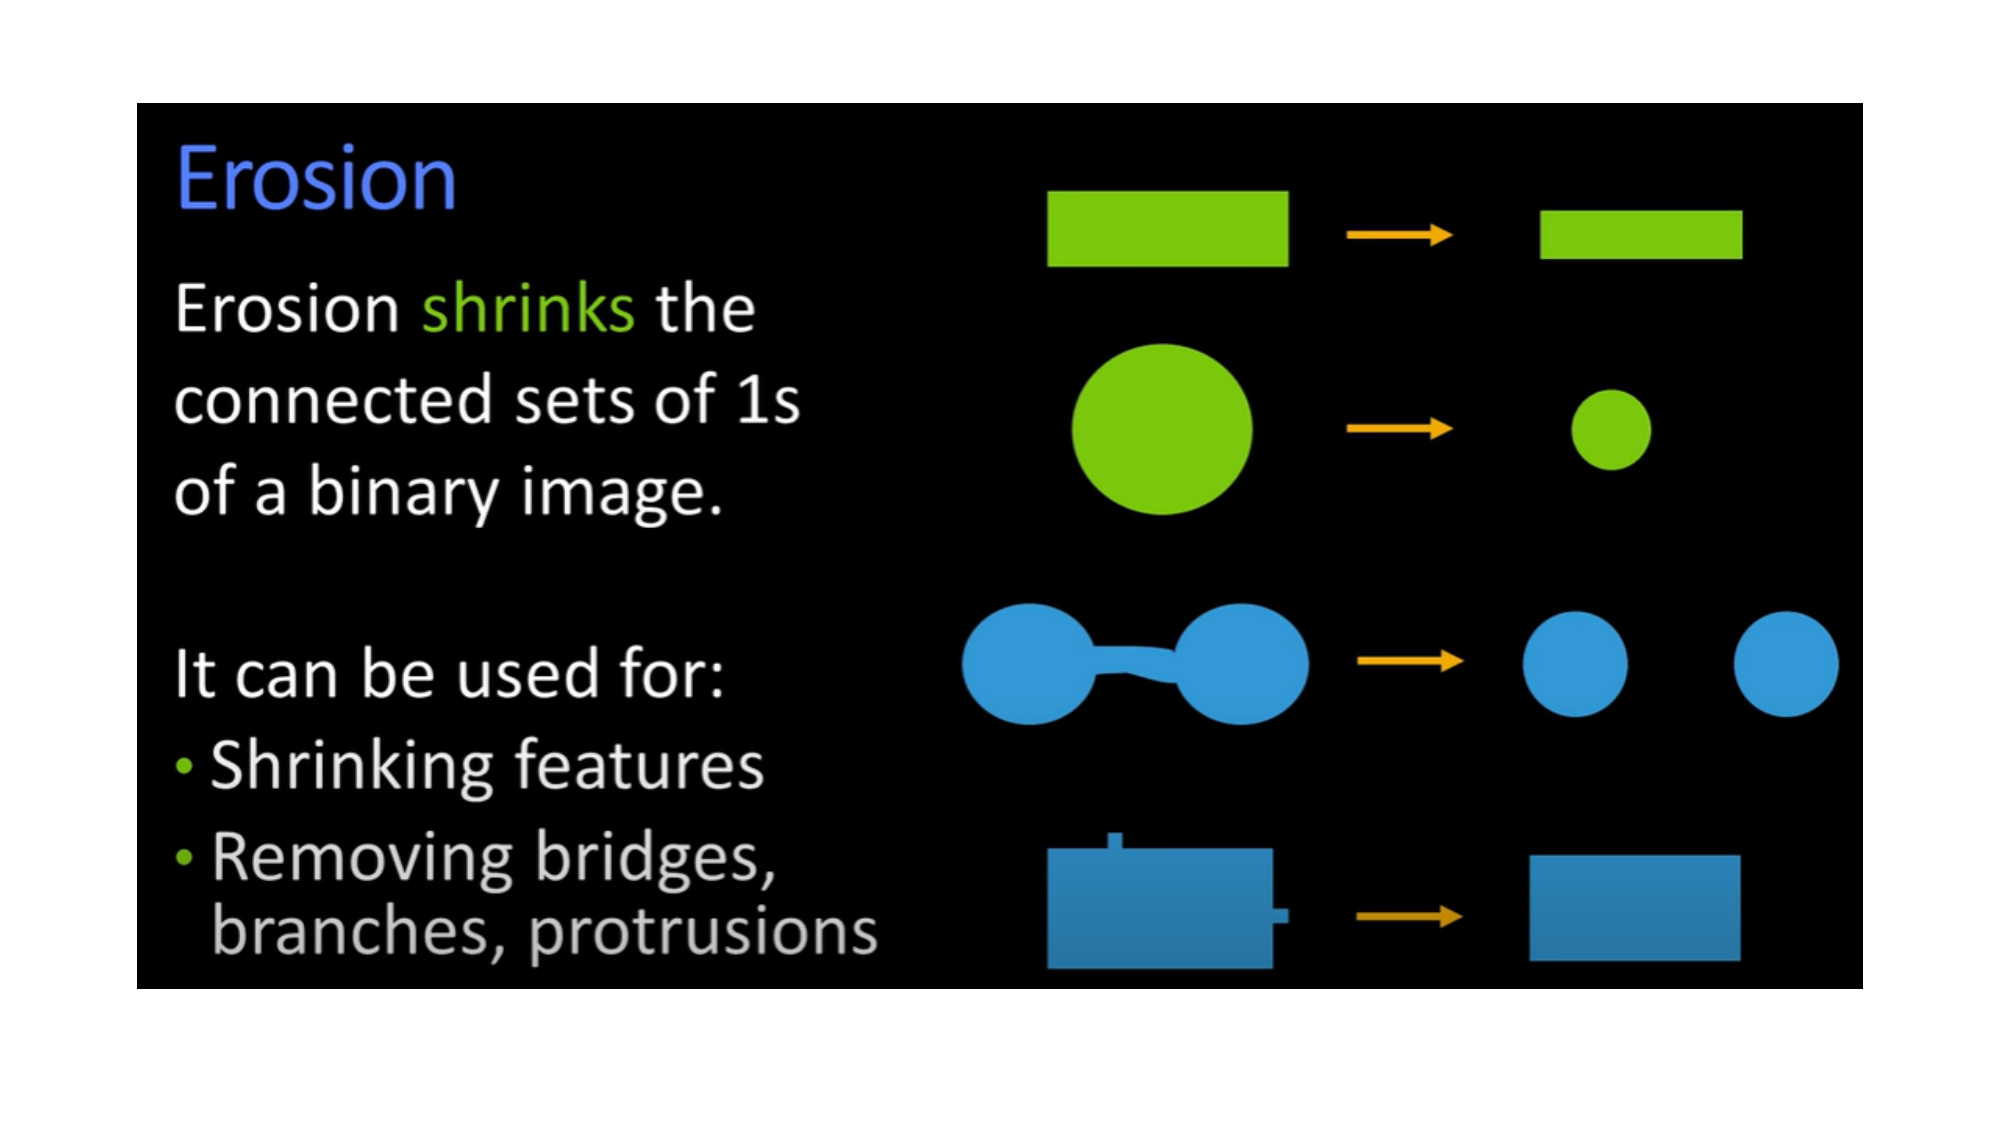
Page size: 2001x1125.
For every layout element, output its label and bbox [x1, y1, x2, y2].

list [137, 102, 1863, 989]
